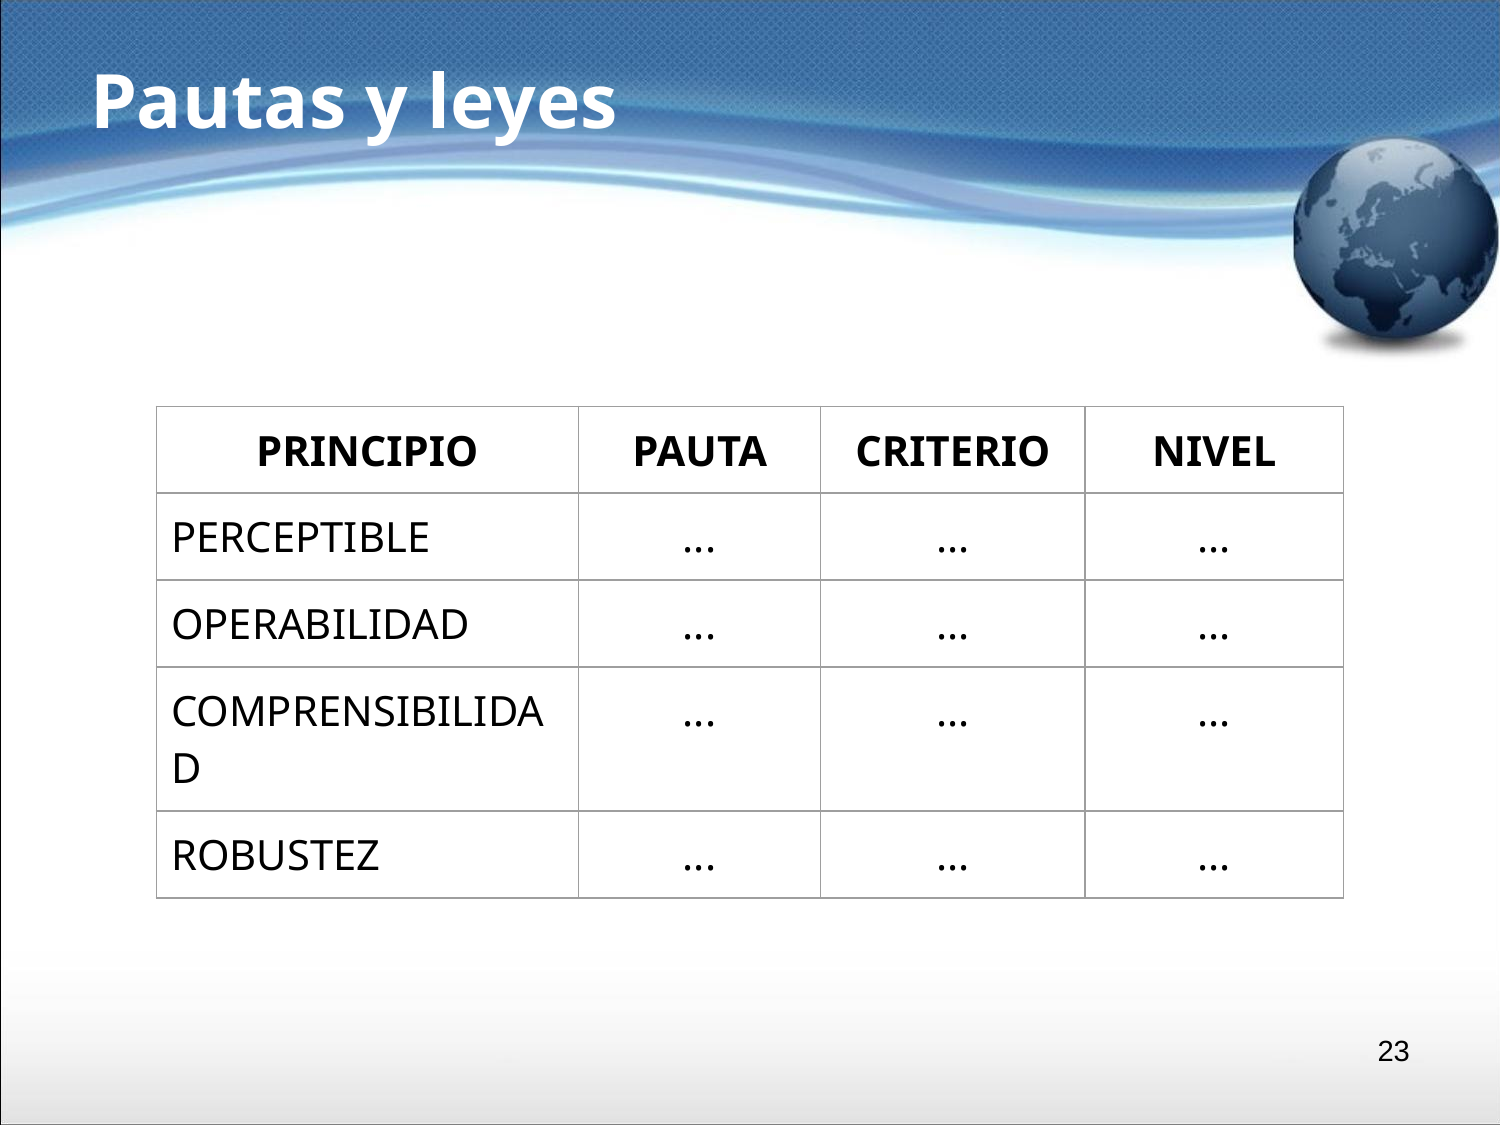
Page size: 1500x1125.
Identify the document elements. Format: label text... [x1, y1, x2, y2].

table_cell ... [579, 668, 820, 810]
slide_number ‹#› [1074, 1024, 1425, 1103]
table_cell ... [579, 494, 820, 579]
table_header CRITERIO [821, 407, 1084, 492]
table_cell ... [1086, 668, 1343, 810]
table_cell OPERABILIDAD [157, 581, 578, 666]
table_header PRINCIPIO [157, 407, 578, 492]
table_cell PERCEPTIBLE [157, 494, 578, 579]
table_cell ... [579, 812, 820, 897]
table_cell ... [821, 668, 1084, 810]
table_header PAUTA [579, 407, 820, 492]
title Pautas y leyes [75, 45, 1425, 153]
table_cell COMPRENSIBILIDAD [157, 668, 578, 810]
table_cell ... [821, 812, 1084, 897]
table_cell ... [821, 494, 1084, 579]
table_cell ... [821, 581, 1084, 666]
table_cell ROBUSTEZ [157, 812, 578, 897]
picture [0, 0, 1500, 1125]
table_cell ... [579, 581, 820, 666]
table_cell ... [1086, 812, 1343, 897]
table_cell ... [1086, 581, 1343, 666]
table_header NIVEL [1086, 407, 1343, 492]
table_cell ... [1086, 494, 1343, 579]
